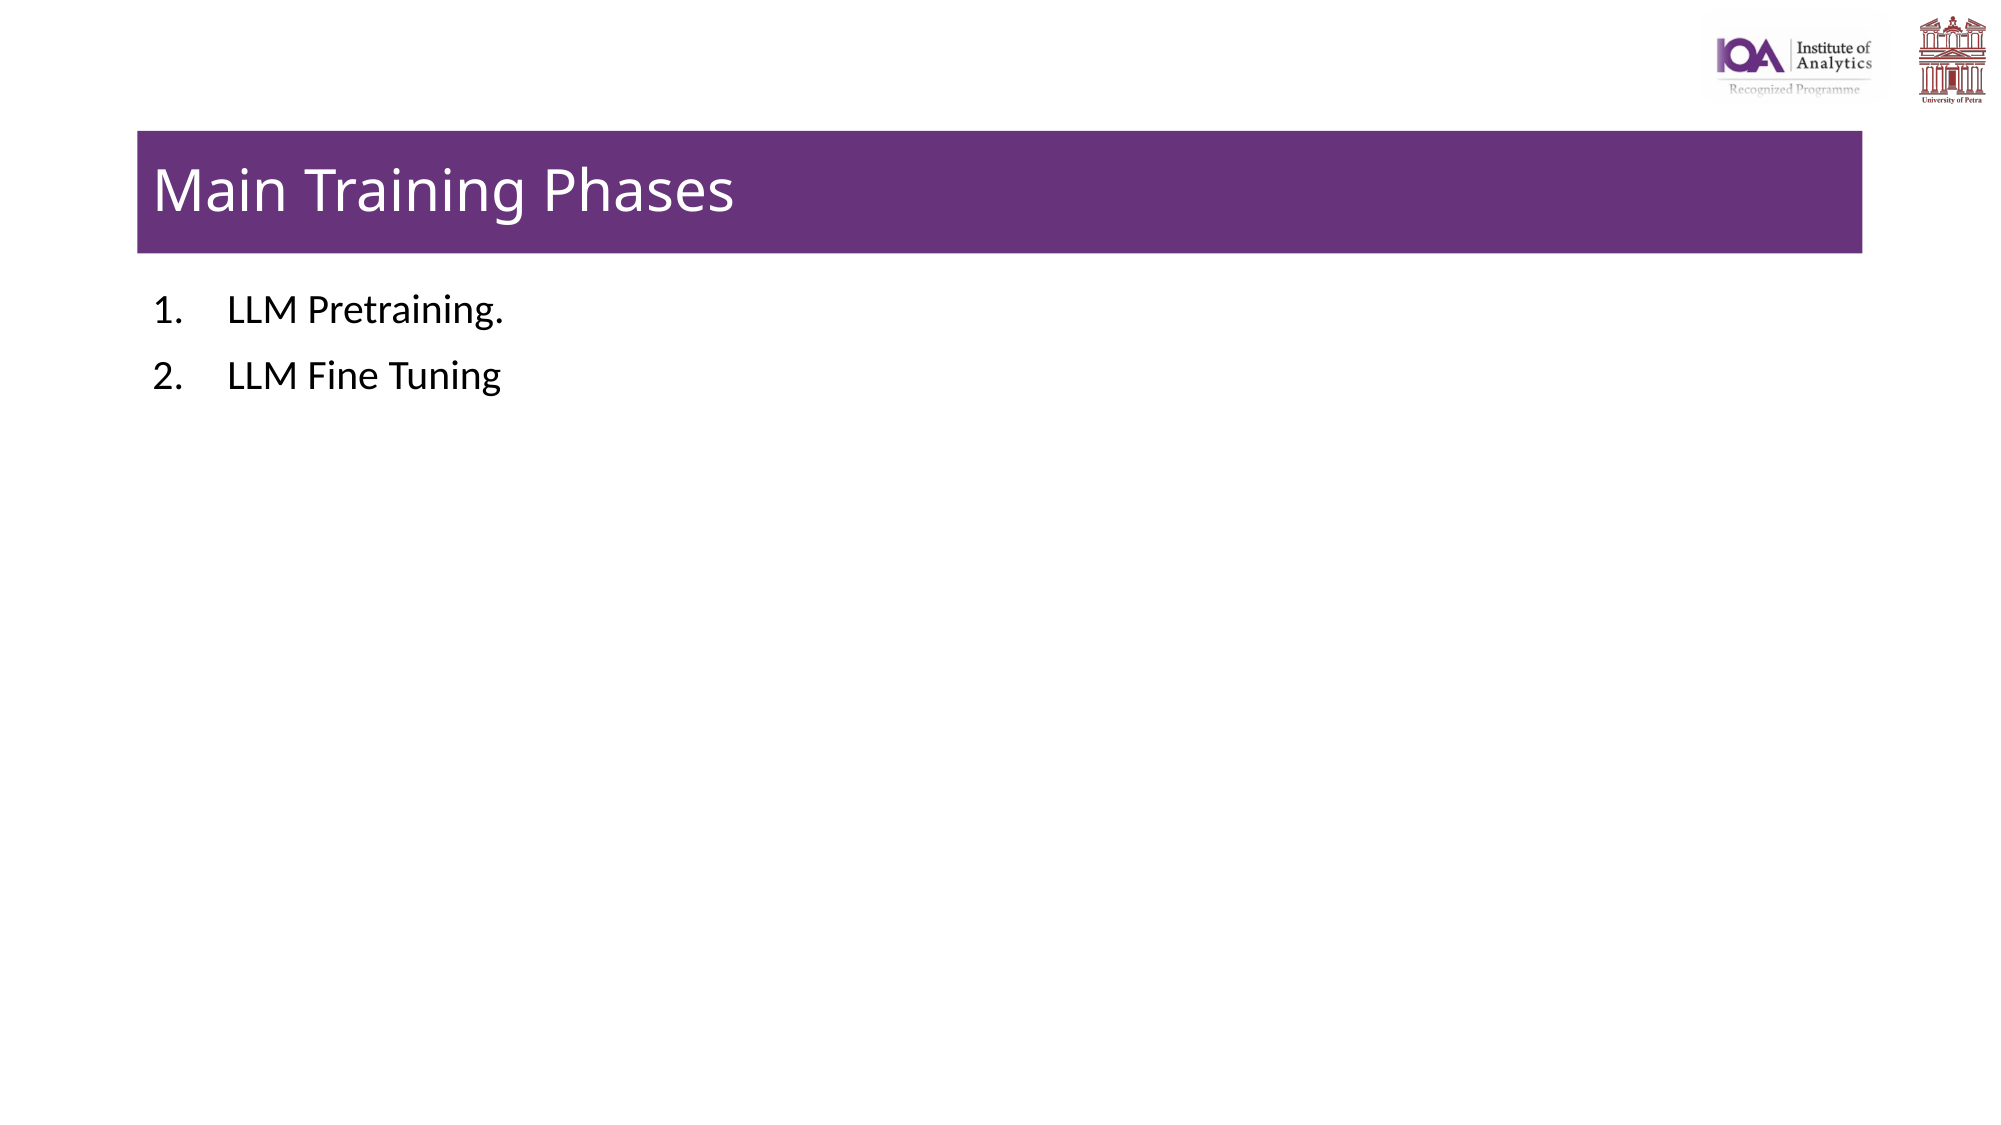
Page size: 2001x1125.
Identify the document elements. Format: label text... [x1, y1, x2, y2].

picture [1919, 16, 1986, 111]
title Main Training Phases [137, 130, 1863, 254]
picture [1728, 37, 1861, 75]
list LLM Pretraining. LLM Fine Tuning [137, 279, 1863, 1099]
